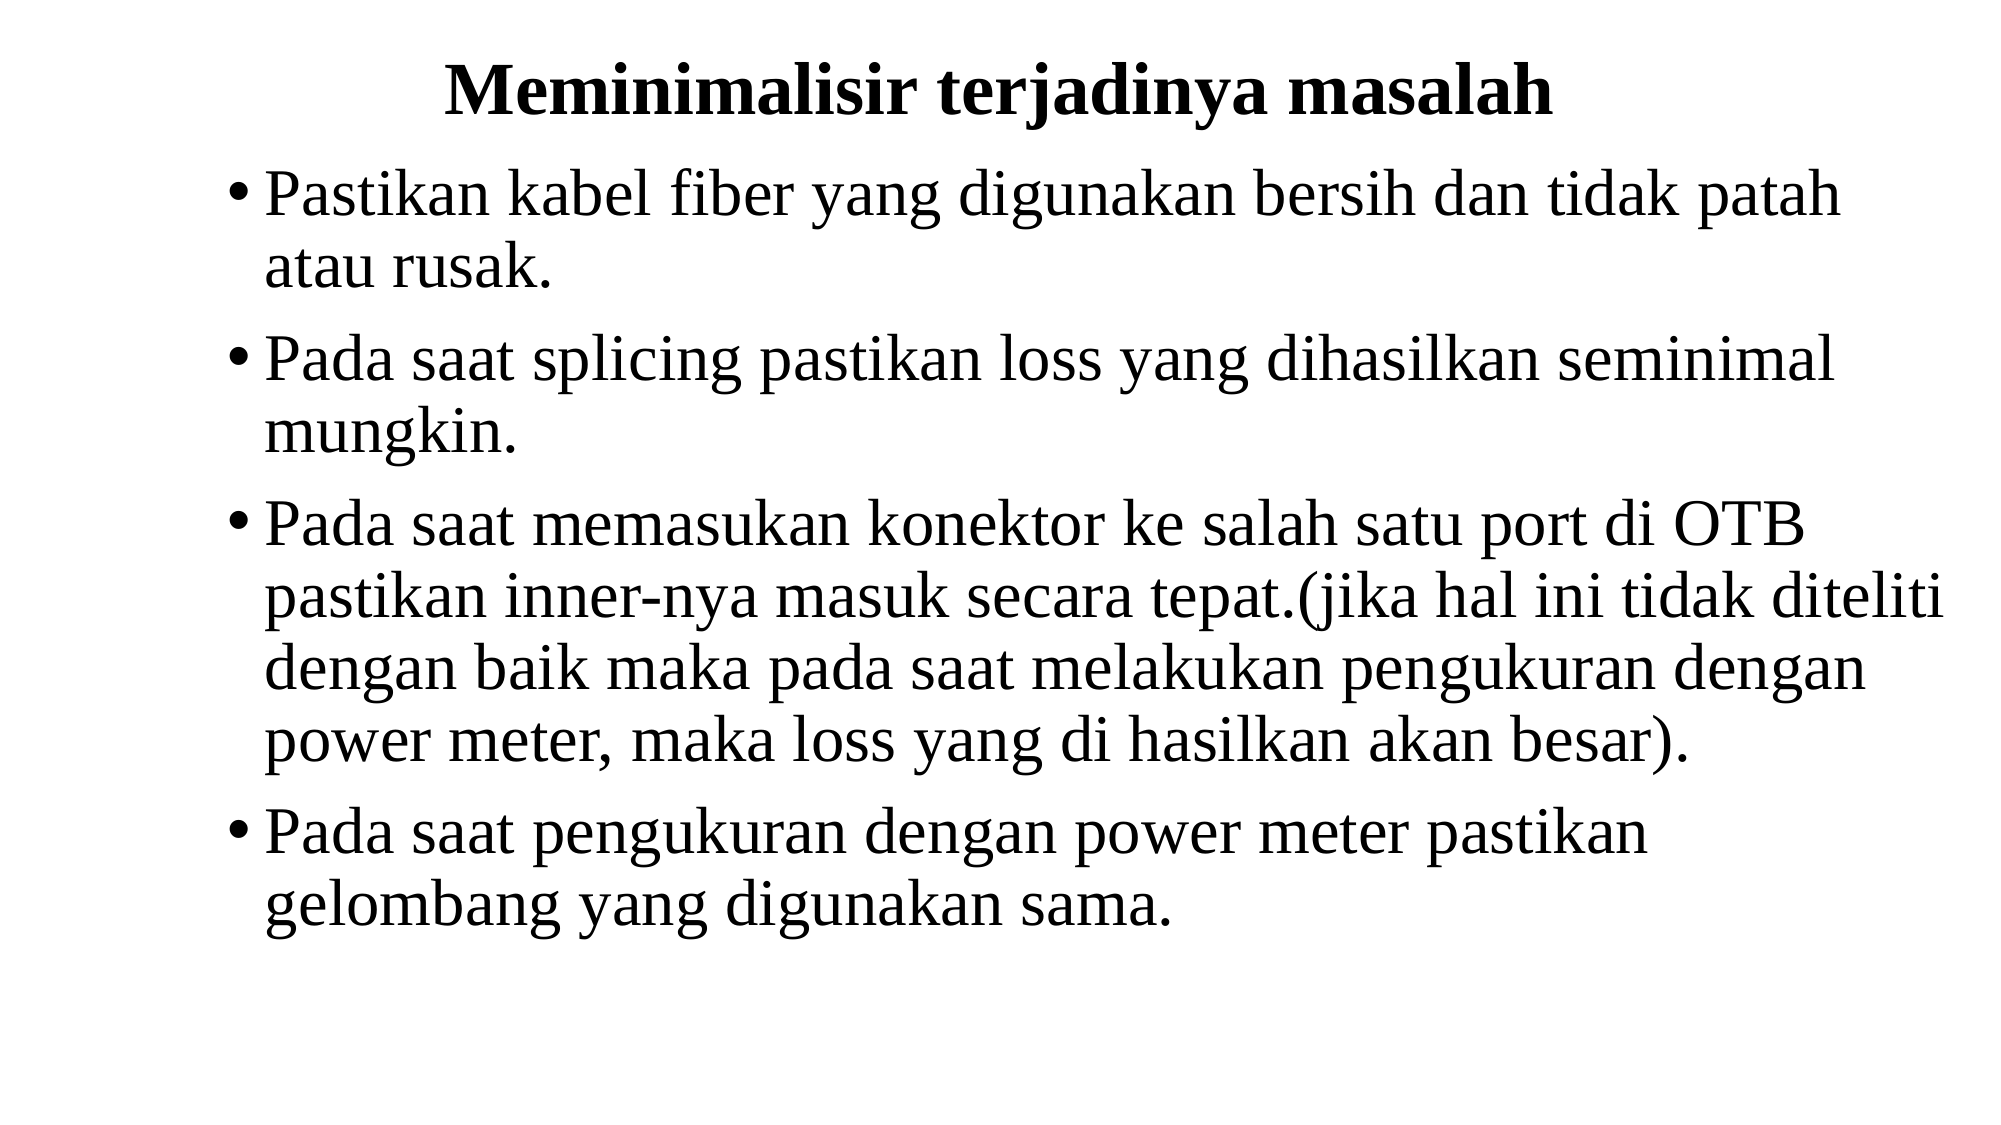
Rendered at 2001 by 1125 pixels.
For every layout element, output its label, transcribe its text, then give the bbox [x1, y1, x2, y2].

title Meminimalisir terjadinya masalah [212, 29, 1788, 150]
list Pastikan kabel fiber yang digunakan bersih dan tidak patah atau rusak. Pada saat splicing pastikan loss yang dihasilkan seminimal mungkin. Pada saat memasukan konektor ke salah satu port di OTB pastikan inner-nya masuk secara tepat.(jika hal ini tidak diteliti dengan baik maka pada saat melakukan pengukuran dengan power meter, maka loss yang di hasilkan akan besar). Pada saat pengukuran dengan power meter pastikan gelombang yang digunakan sama. [212, 150, 1971, 1125]
